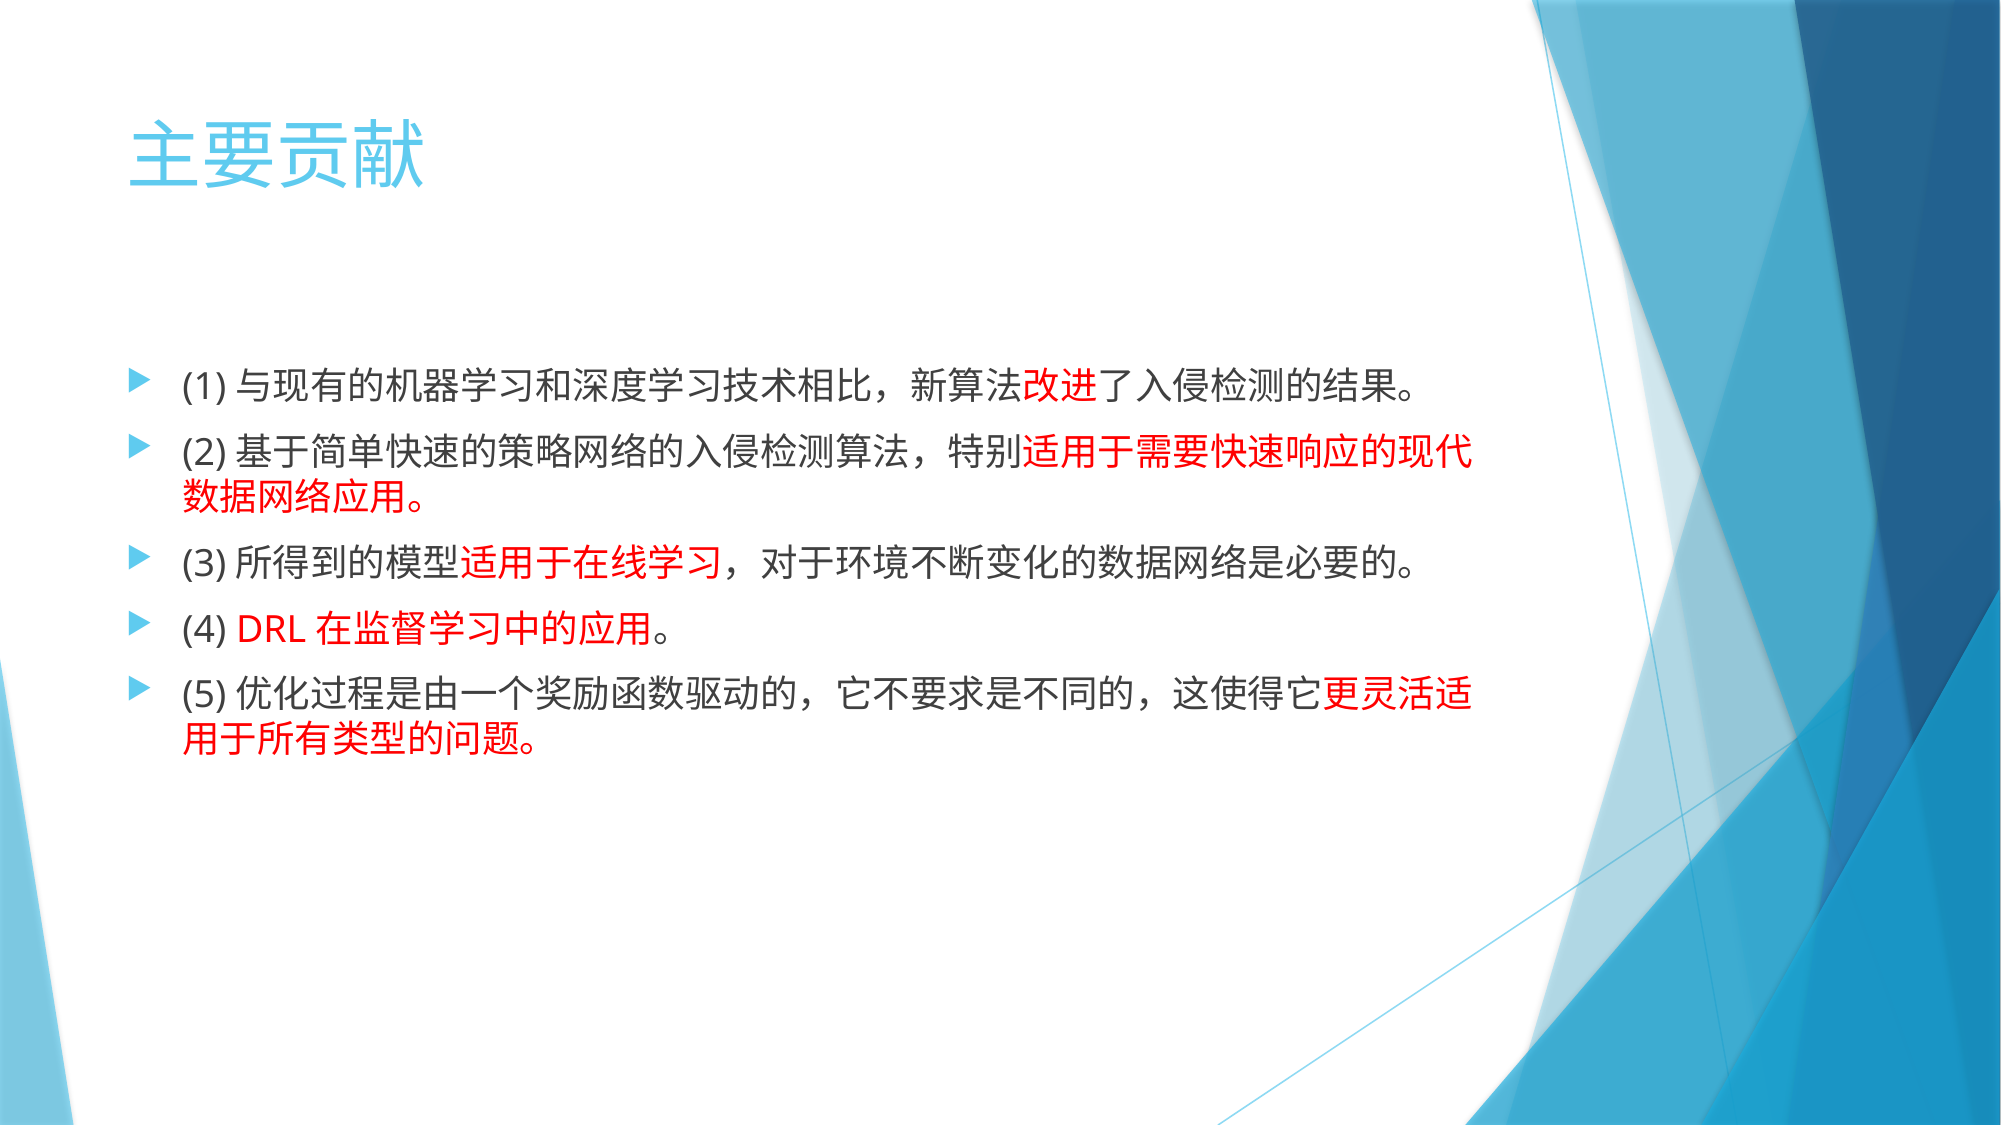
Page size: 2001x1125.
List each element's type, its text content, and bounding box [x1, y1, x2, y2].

title 主要贡献 [111, 99, 1522, 317]
list (1)与现有的机器学习和深度学习技术相比，新算法改进了入侵检测的结果。 (2)基于简单快速的策略网络的入侵检测算法，特别适用于需要快速响应的现代数据网络应用。 (3)所得到的模型适用于在线学习，对于环境不断变化的数据网络是必要的。 (4) DRL在监督学习中的应用。 (5)优化过程是由一个奖励函数驱动的，它不要求是不同的，这使得它更灵活适用于所有类型的问题。 [111, 354, 1522, 992]
